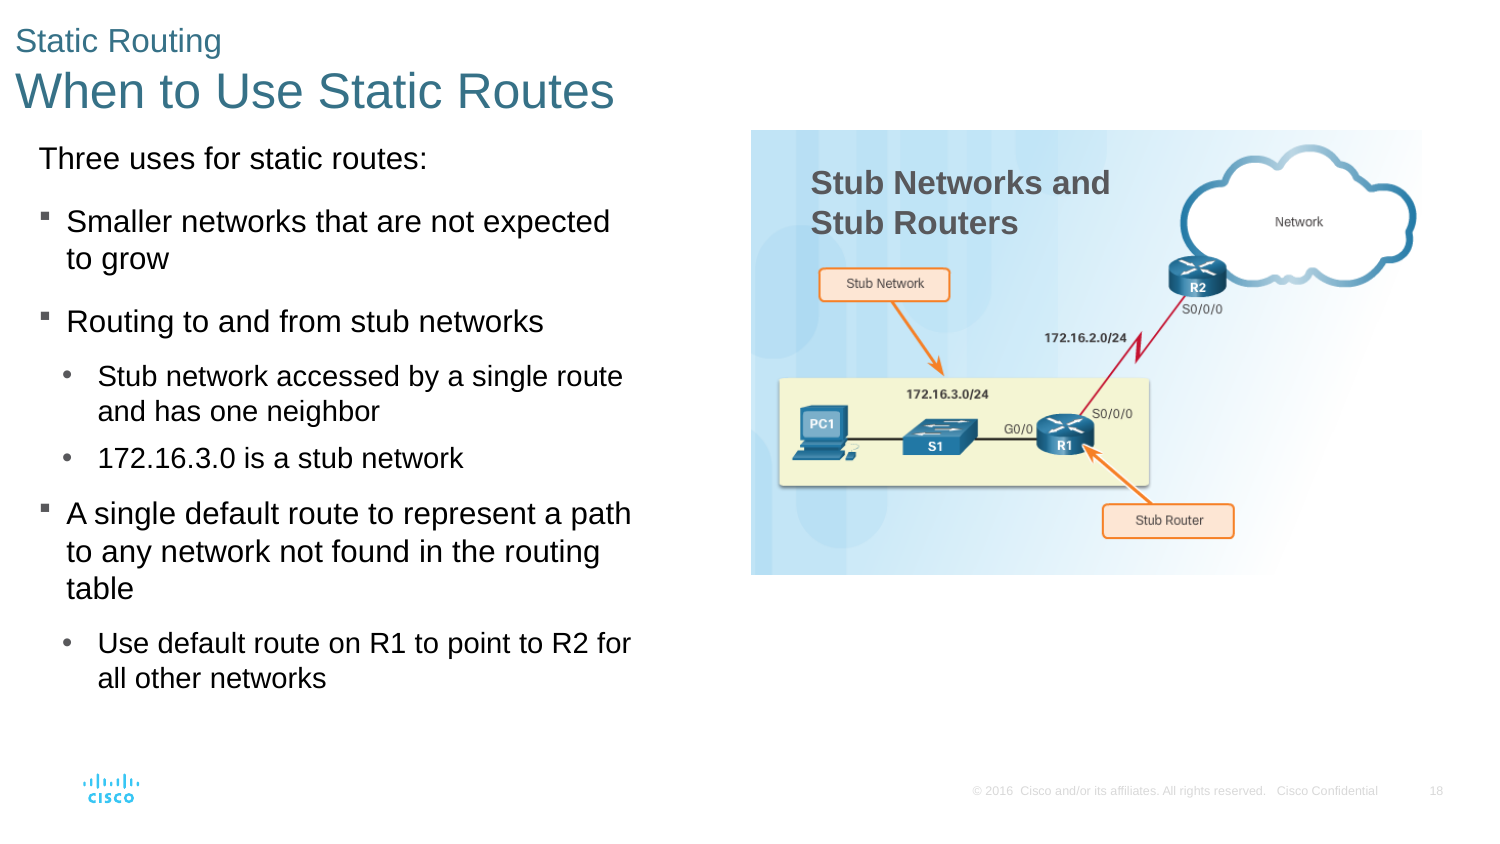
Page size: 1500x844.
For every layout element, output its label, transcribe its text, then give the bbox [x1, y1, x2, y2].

picture [750, 130, 1423, 575]
list Three uses for static routes: Smaller networks that are not expected to grow Routing to and from stub networks Stub network accessed by a single route and has one neighbor 172.16.3.0 is a stub network A single default route to represent a path to any network not found in the routing table Use default route on R1 to point to R2 for all other networks [23, 131, 674, 813]
title Static Routing When to Use Static Routes [0, 6, 1500, 131]
